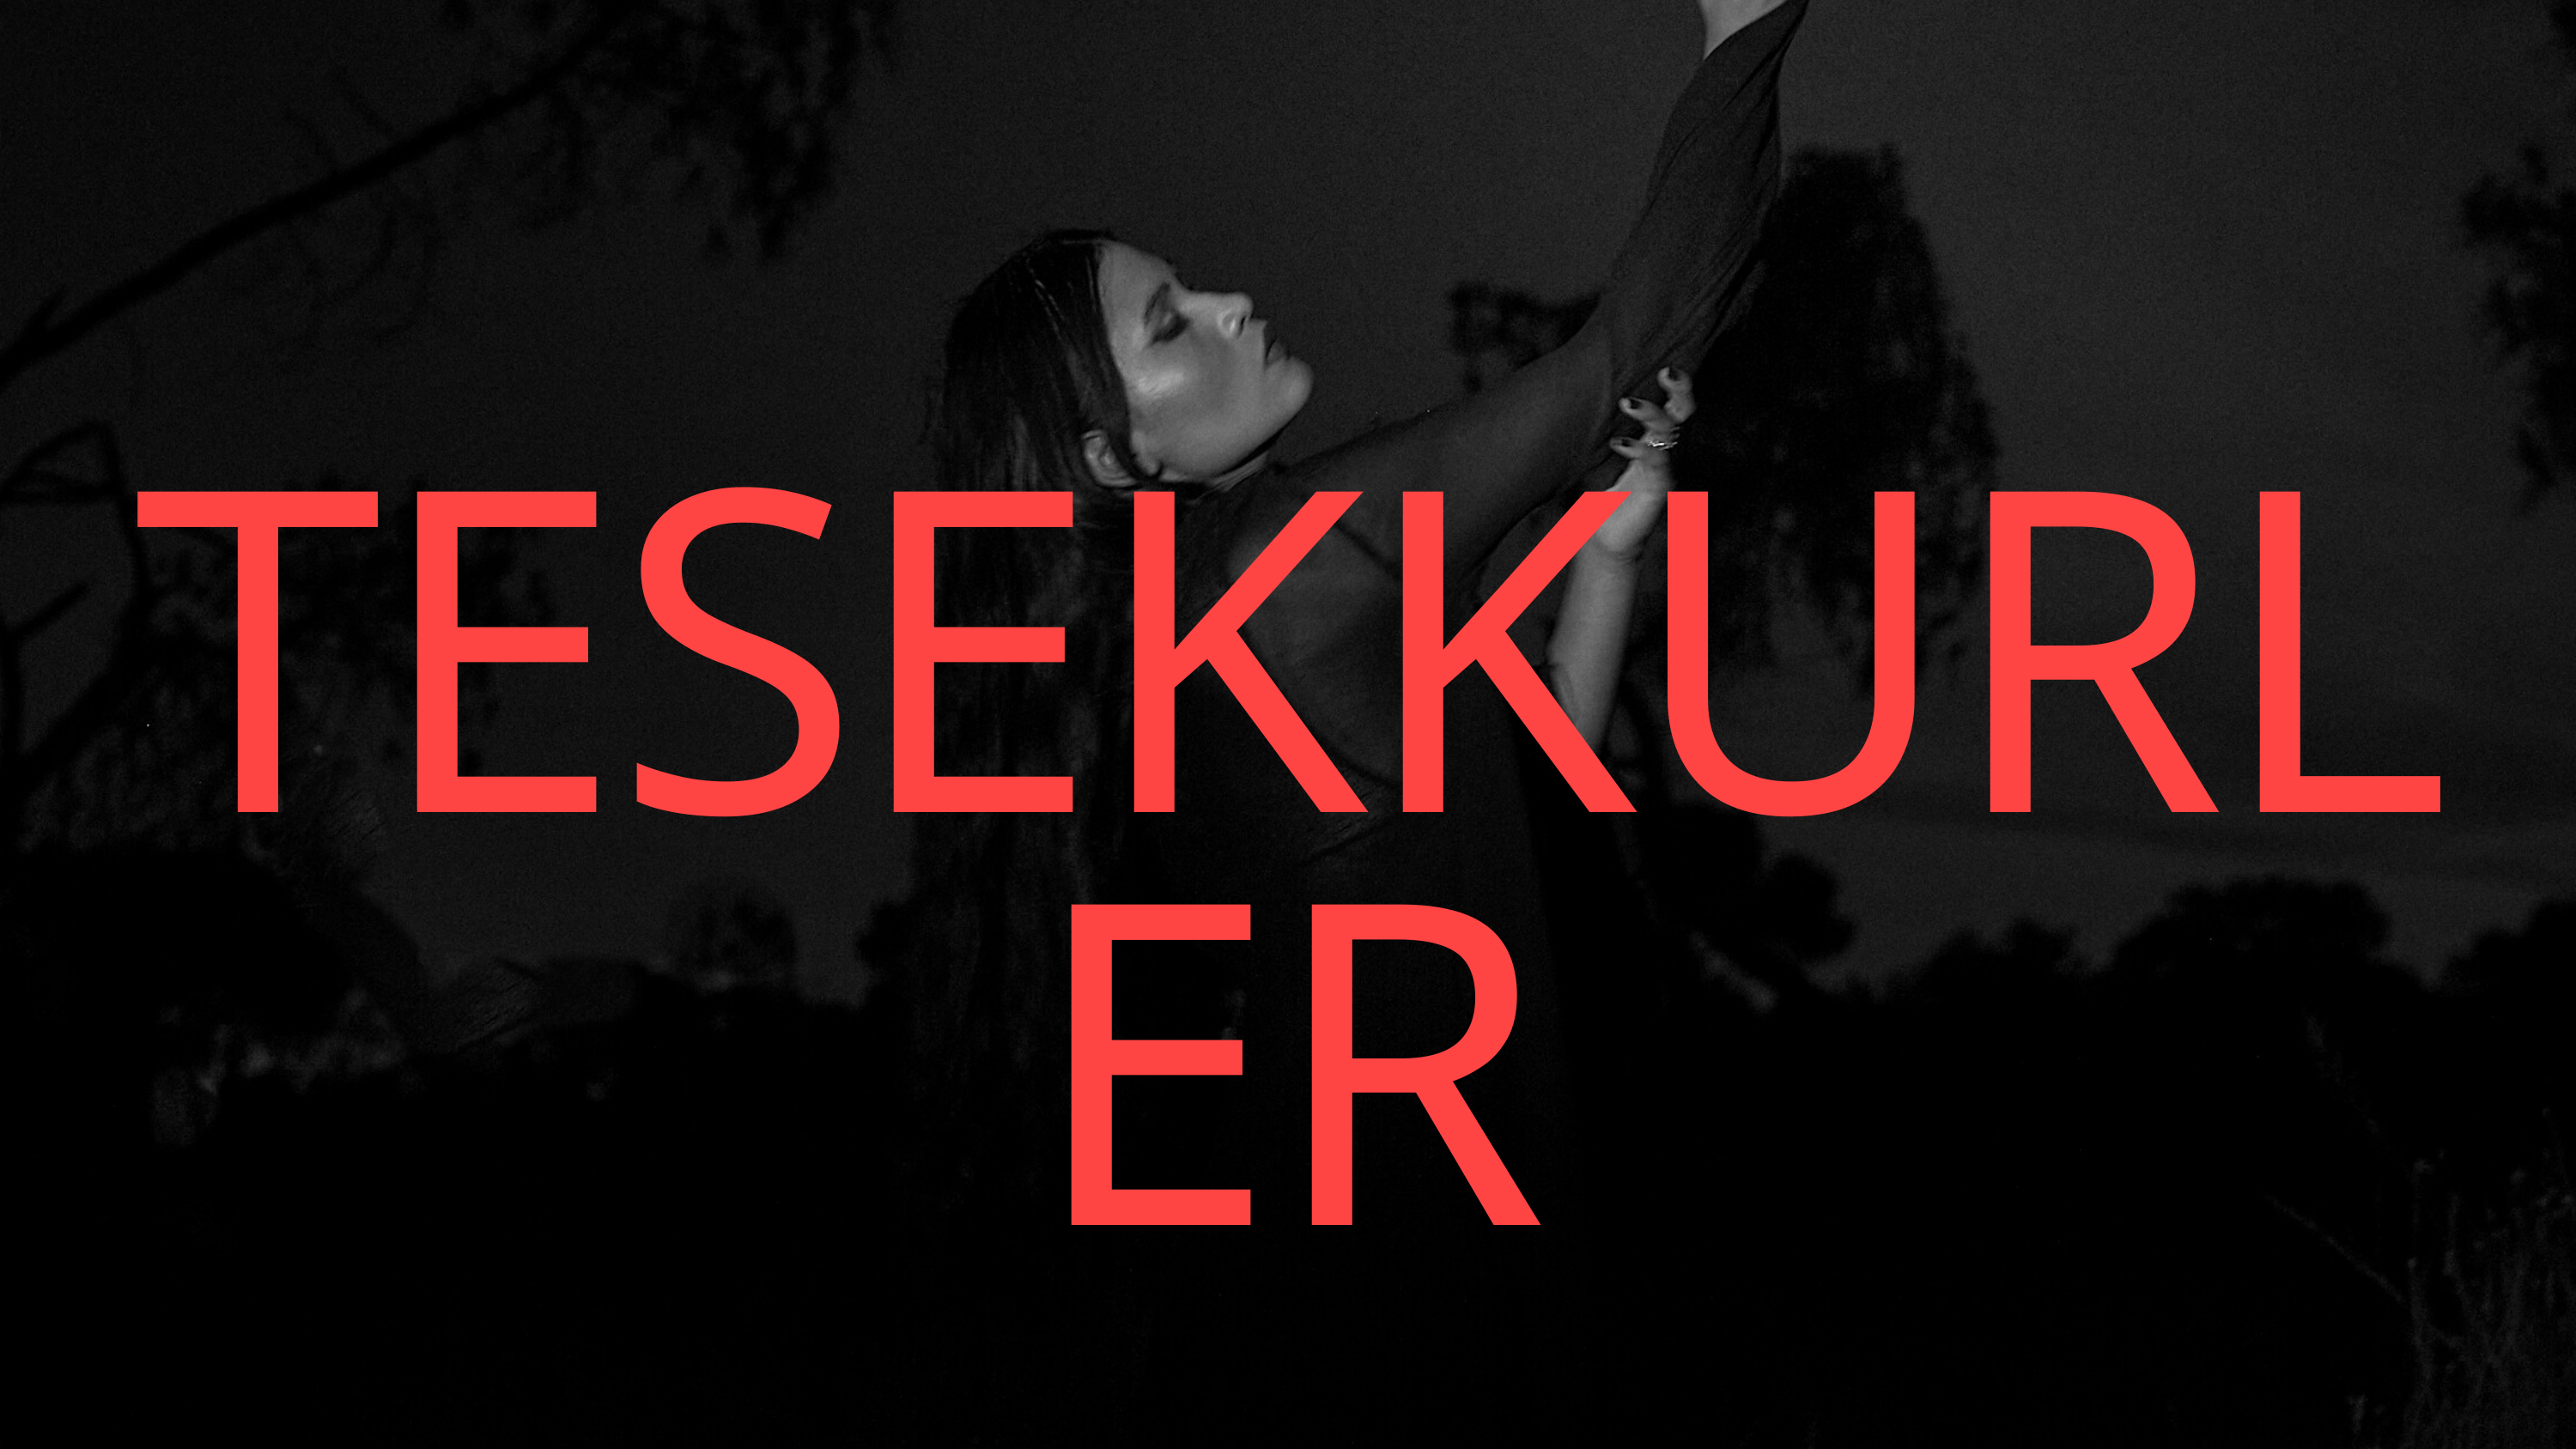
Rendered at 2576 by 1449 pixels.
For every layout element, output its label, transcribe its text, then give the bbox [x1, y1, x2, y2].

text_box [0, 0, 2576, 1449]
text_box TESEKKURLER [33, 488, 2543, 1315]
